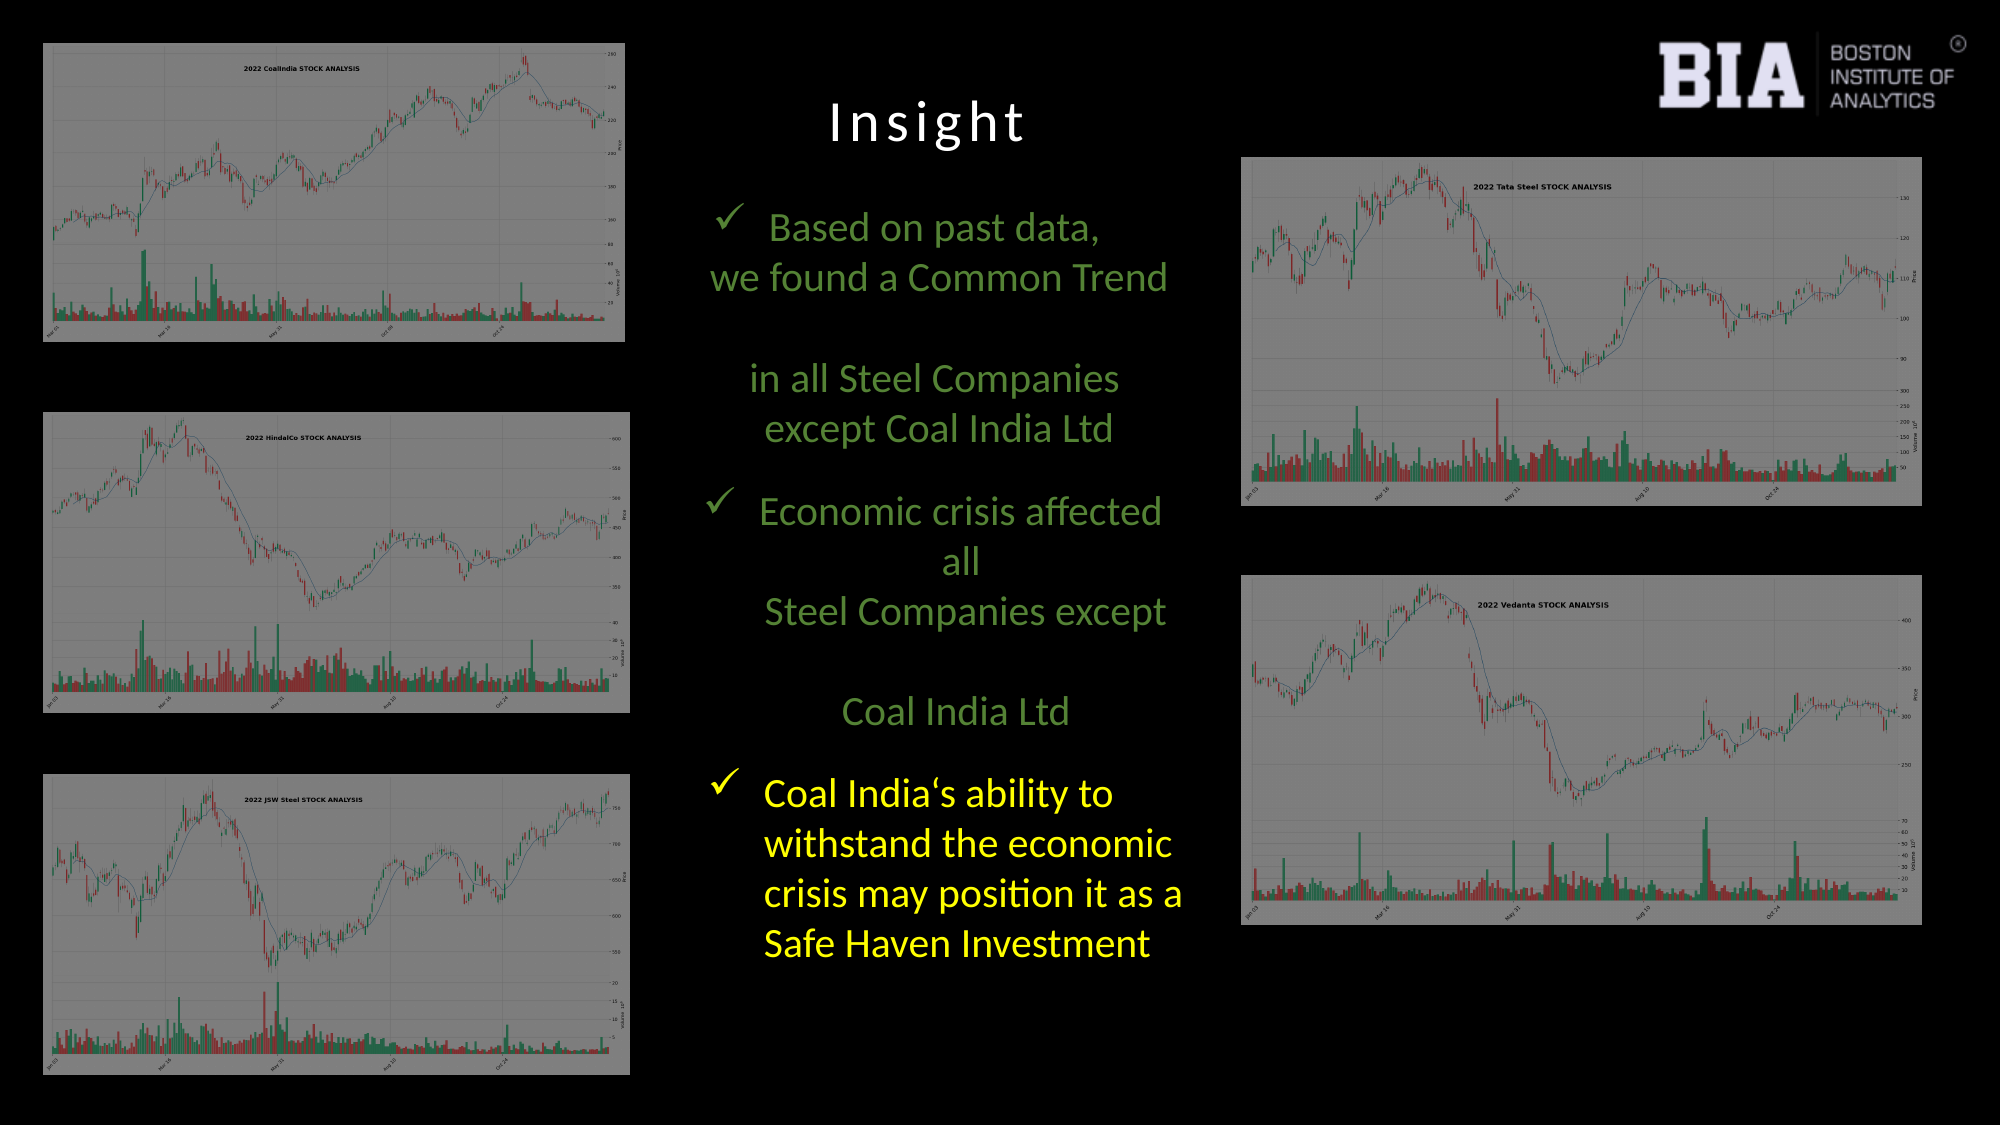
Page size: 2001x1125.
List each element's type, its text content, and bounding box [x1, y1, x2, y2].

picture [1650, 29, 1976, 119]
text_box Insight [828, 82, 1349, 154]
picture [43, 43, 625, 342]
picture [1241, 157, 1922, 506]
text_box Coal India‘s ability to withstand the economic crisis may position it as a Safe Haven Investment [707, 765, 1254, 966]
text_box Economic crisis affected all Steel Companies except Coal India Ltd [694, 484, 1172, 735]
picture [43, 774, 630, 1075]
text_box Based on past data, we found a Common Trend in all Steel Companies except Coal India Ltd [651, 200, 1172, 451]
picture [1241, 575, 1922, 925]
picture [43, 412, 630, 713]
